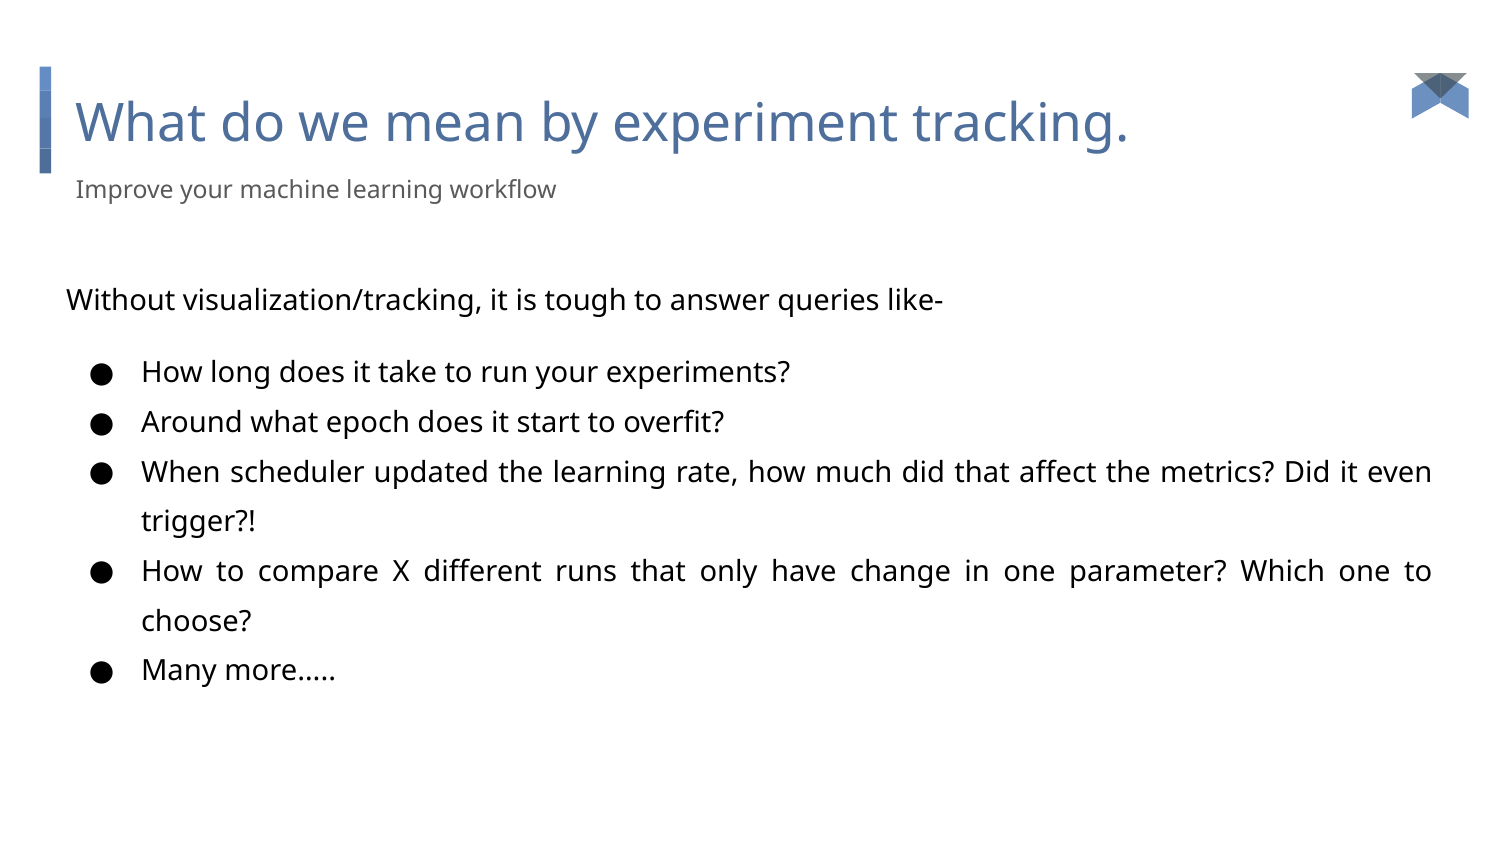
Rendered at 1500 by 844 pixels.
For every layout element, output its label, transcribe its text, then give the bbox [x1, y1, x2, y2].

text_box Without visualization/tracking, it is tough to answer queries like- How long does it take to run your experiments? Around what epoch does it start to overfit? When scheduler updated the learning rate, how much did that affect the metrics? Did it even trigger?! How to compare X different runs that only have change in one parameter? Which one to choose? Many more….. [51, 251, 1449, 763]
title What do we mean by experiment tracking. [60, 72, 1449, 154]
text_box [1417, 67, 1464, 125]
subtitle Improve your machine learning workflow [60, 154, 1449, 219]
